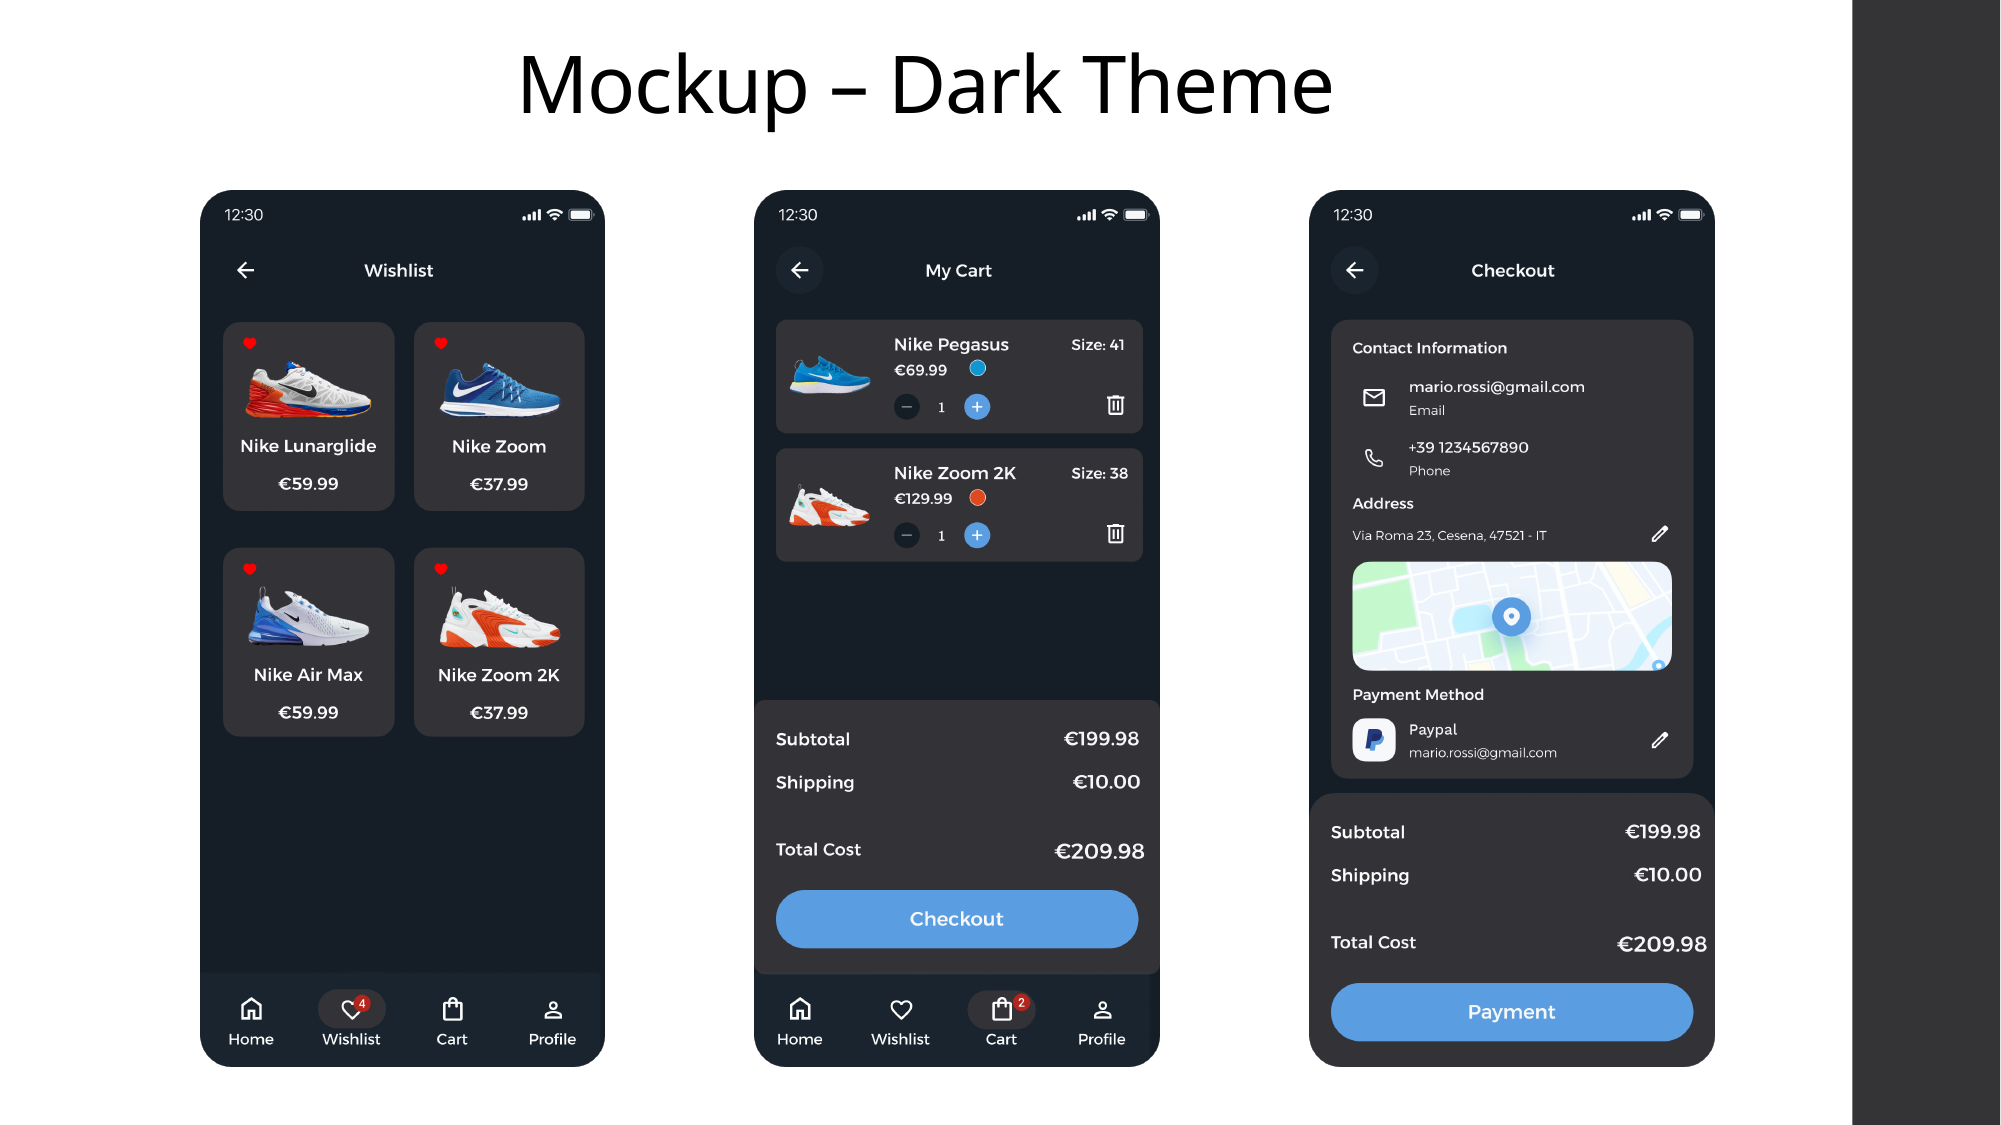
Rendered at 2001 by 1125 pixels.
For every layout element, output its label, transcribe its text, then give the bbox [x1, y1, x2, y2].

picture [1309, 190, 1715, 1067]
picture [754, 190, 1160, 1067]
title Mockup – Dark Theme [36, 36, 1816, 139]
picture [199, 190, 605, 1067]
